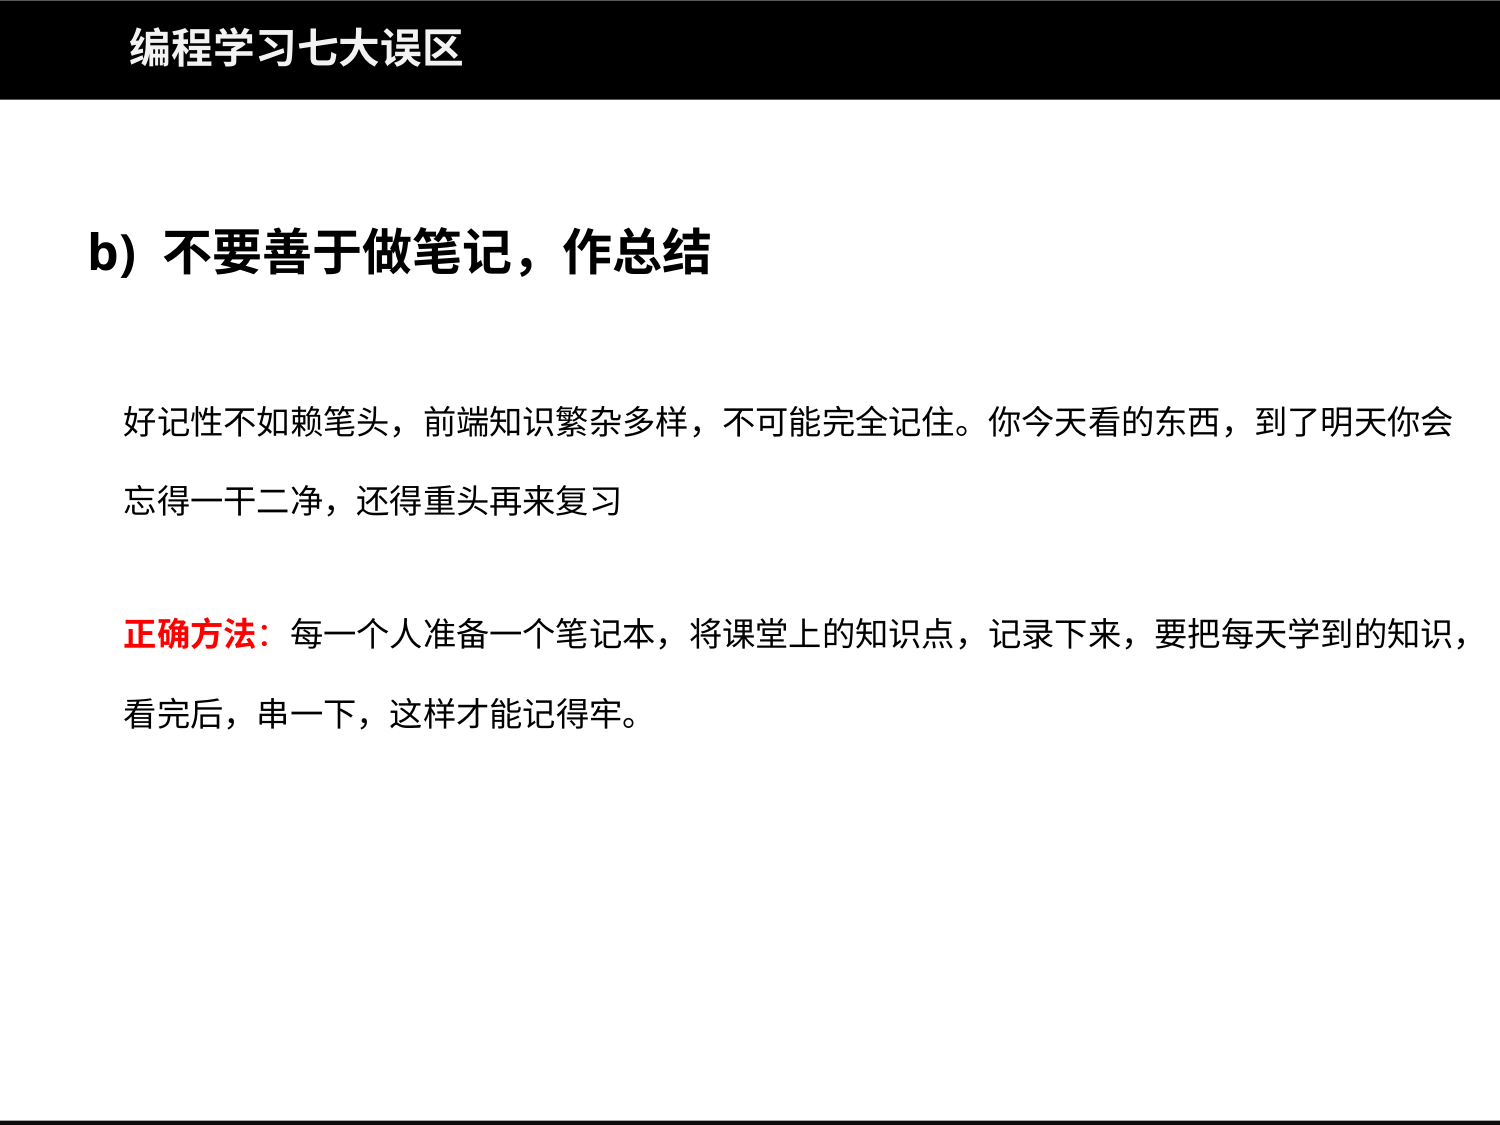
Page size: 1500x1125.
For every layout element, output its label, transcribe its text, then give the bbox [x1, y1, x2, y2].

text_box 好记性不如赖笔头，前端知识繁杂多样，不可能完全记住。你今天看的东西，到了明天你会忘得一干二净，还得重头再来复习 [0, 337, 1500, 545]
text_box 正确方法：每一个人准备一个笔记本，将课堂上的知识点，记录下来，要把每天学到的知识，看完后，串一下，这样才能记得牢。 [0, 550, 1500, 757]
title 编程学习七大误区 [0, 0, 1500, 100]
text_box [0, 1120, 1500, 1125]
text_box 不要善于做笔记，作总结 [0, 213, 1498, 289]
